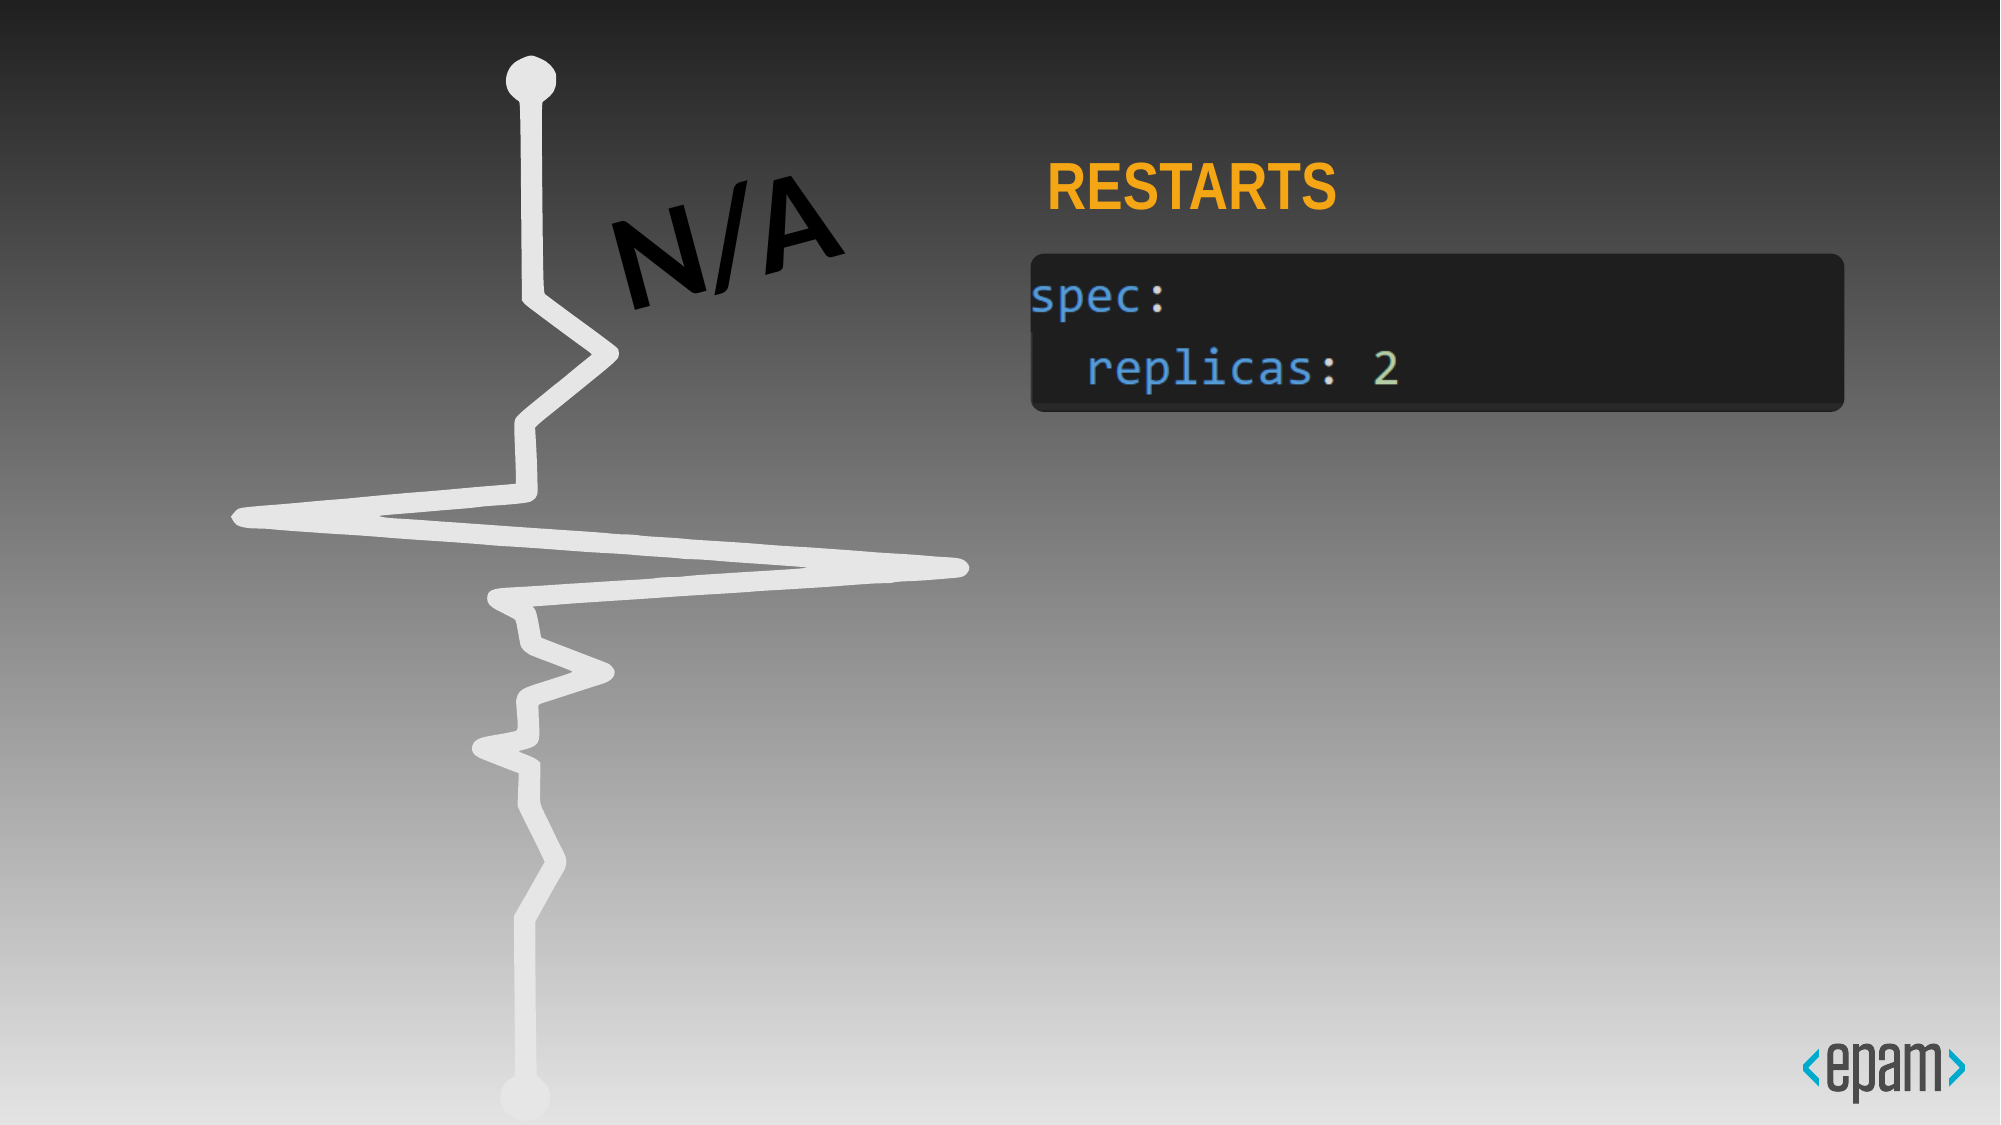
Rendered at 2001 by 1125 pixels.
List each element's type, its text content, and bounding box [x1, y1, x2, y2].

picture [1796, 1042, 1972, 1105]
text_box [521, 278, 530, 309]
picture [1030, 253, 1845, 412]
text_box [230, 352, 970, 1122]
text_box N/A [500, 90, 945, 371]
text_box RESTARTS [1032, 135, 1353, 231]
text_box [505, 55, 557, 191]
